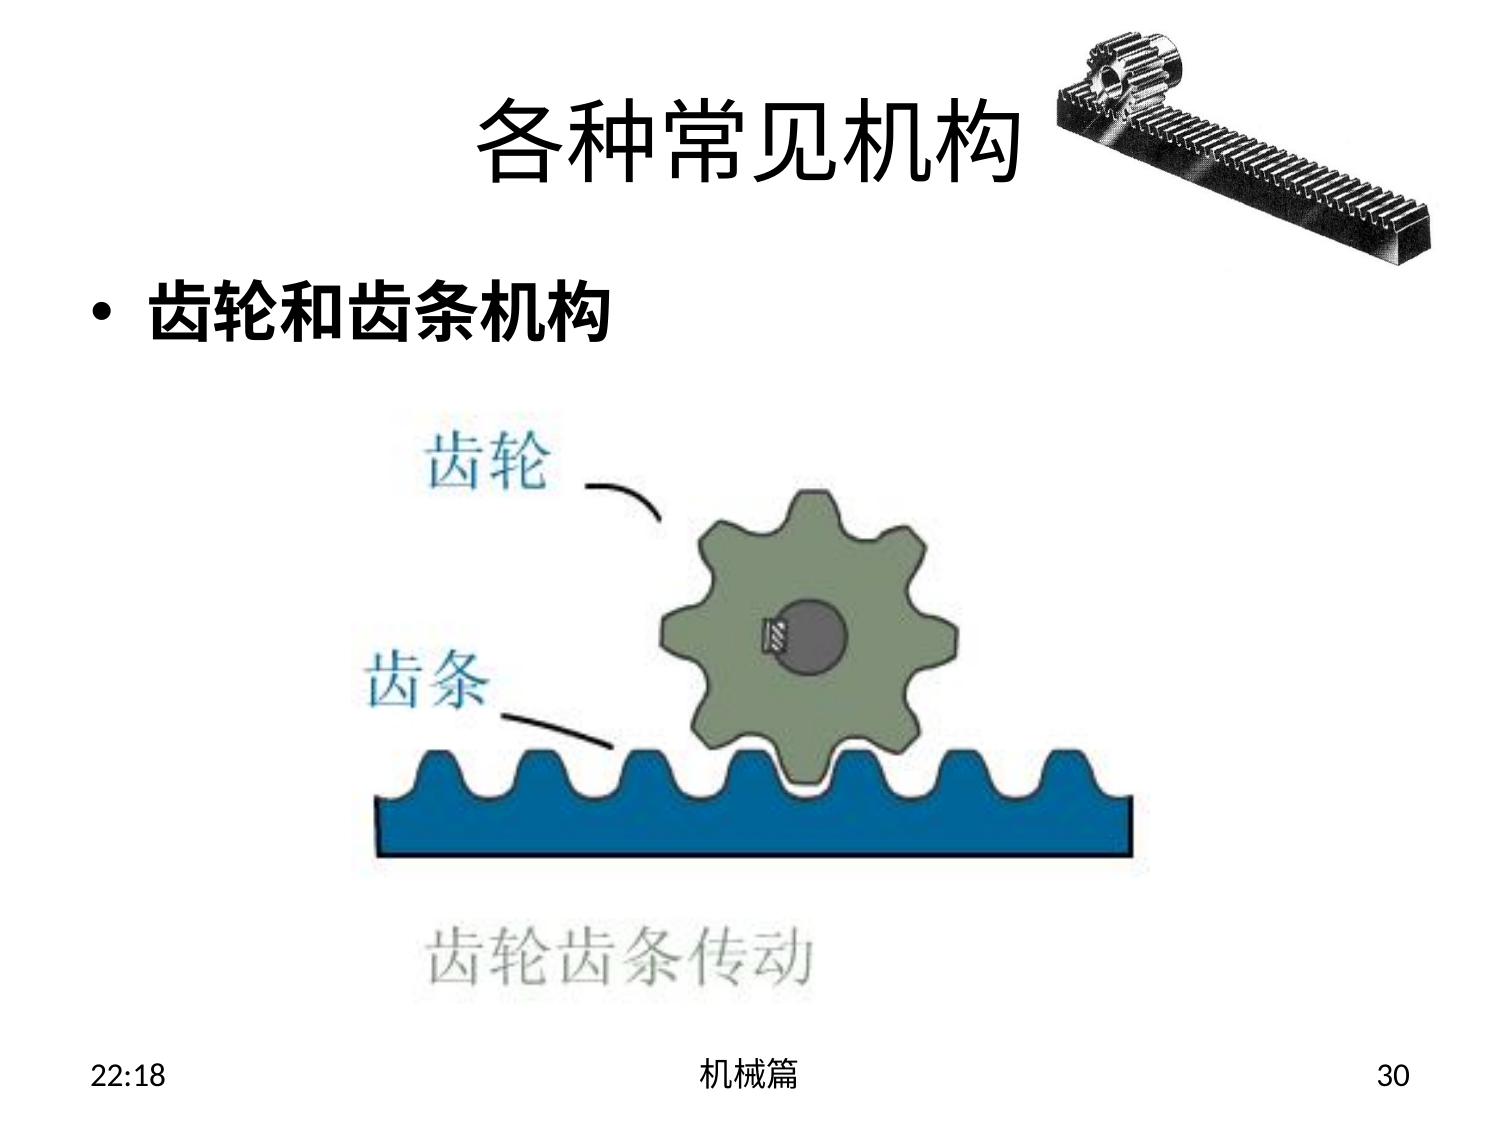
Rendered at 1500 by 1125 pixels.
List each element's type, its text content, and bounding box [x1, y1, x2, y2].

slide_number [75, 1042, 425, 1103]
title 各种常见机构 [75, 45, 991, 233]
picture [351, 371, 1151, 1026]
footer 机械篇 [512, 1042, 988, 1103]
picture [996, 1, 1500, 280]
list 齿轮和齿条机构 [75, 262, 1425, 1005]
slide_number 30 [1074, 1042, 1425, 1103]
